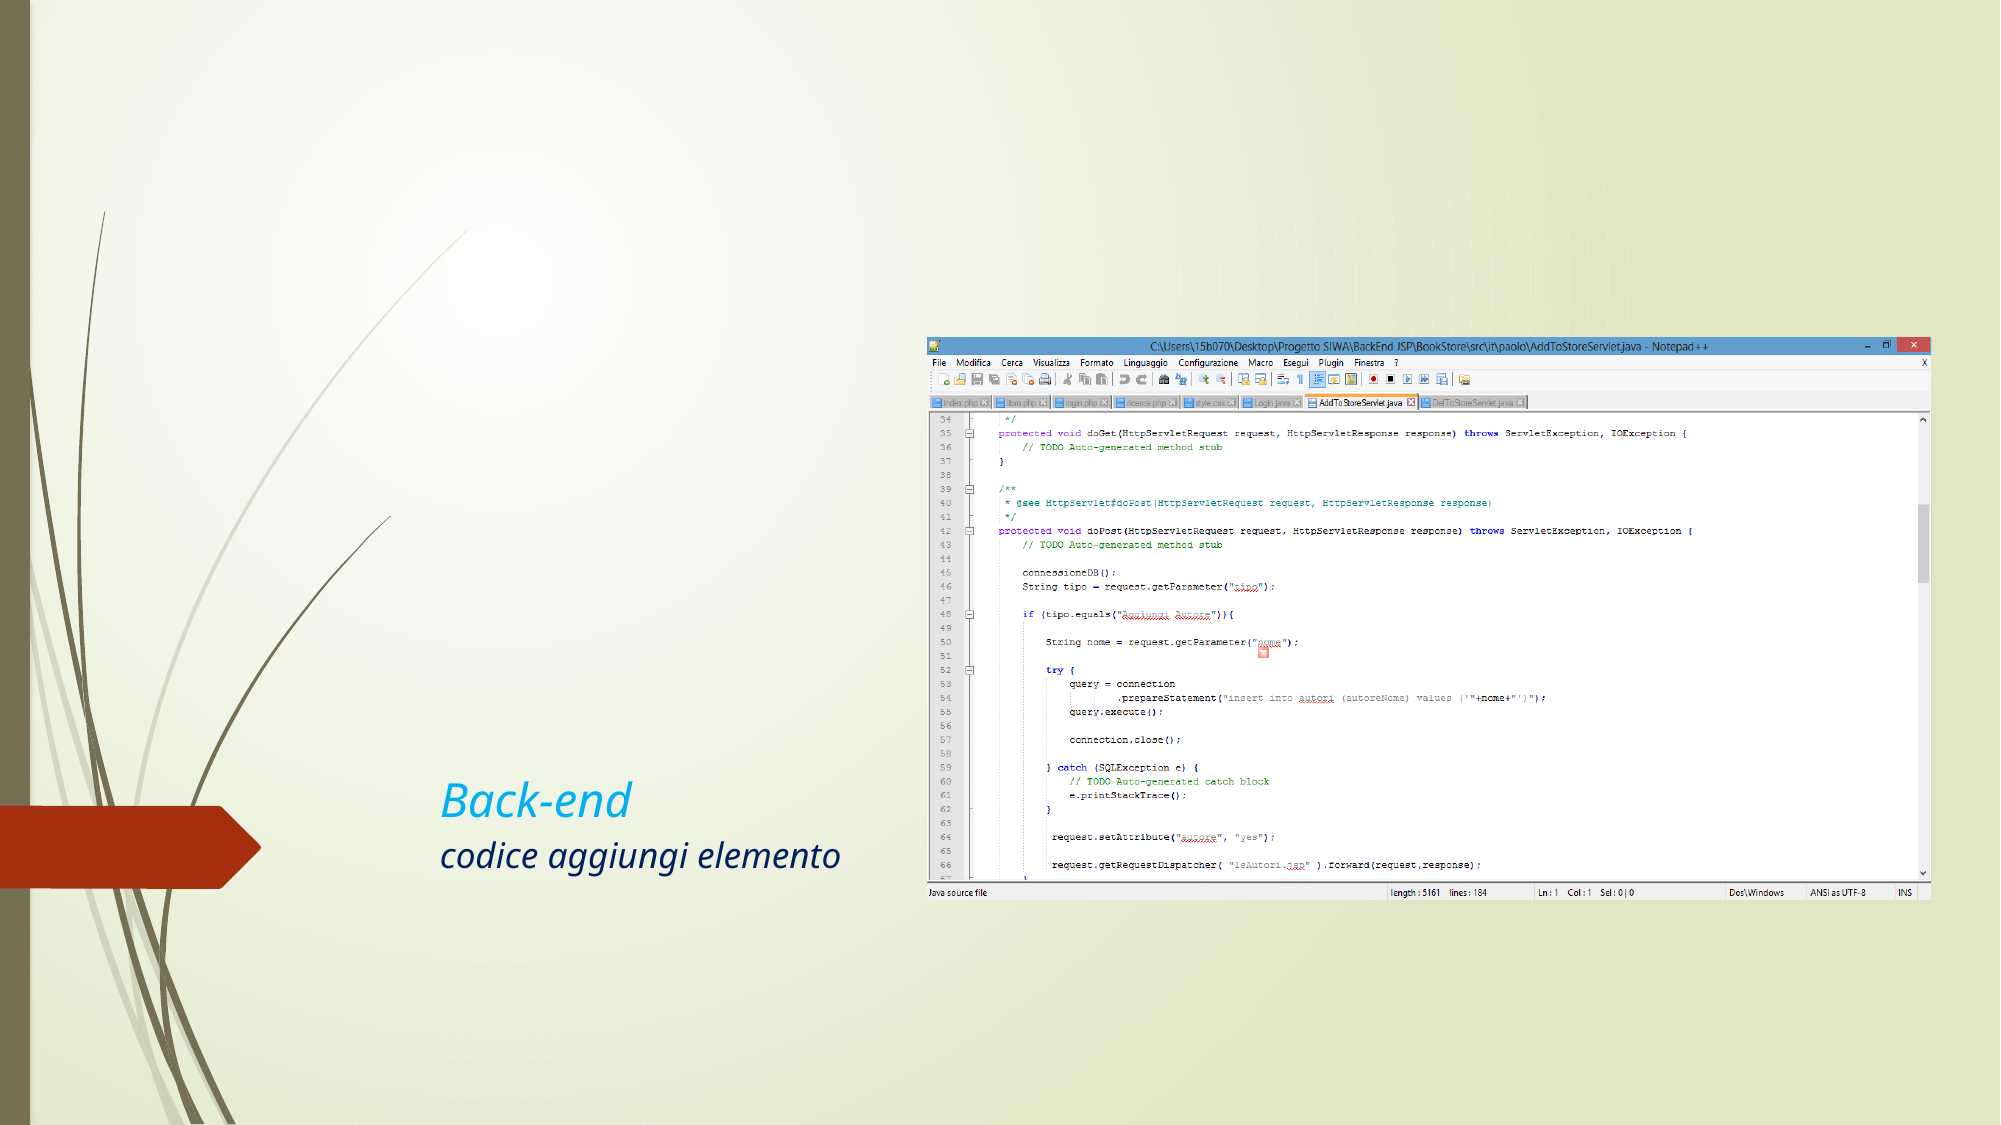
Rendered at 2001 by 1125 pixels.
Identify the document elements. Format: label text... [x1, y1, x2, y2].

picture [926, 337, 1932, 901]
title Back-end codice aggiungi elemento [424, 787, 922, 881]
